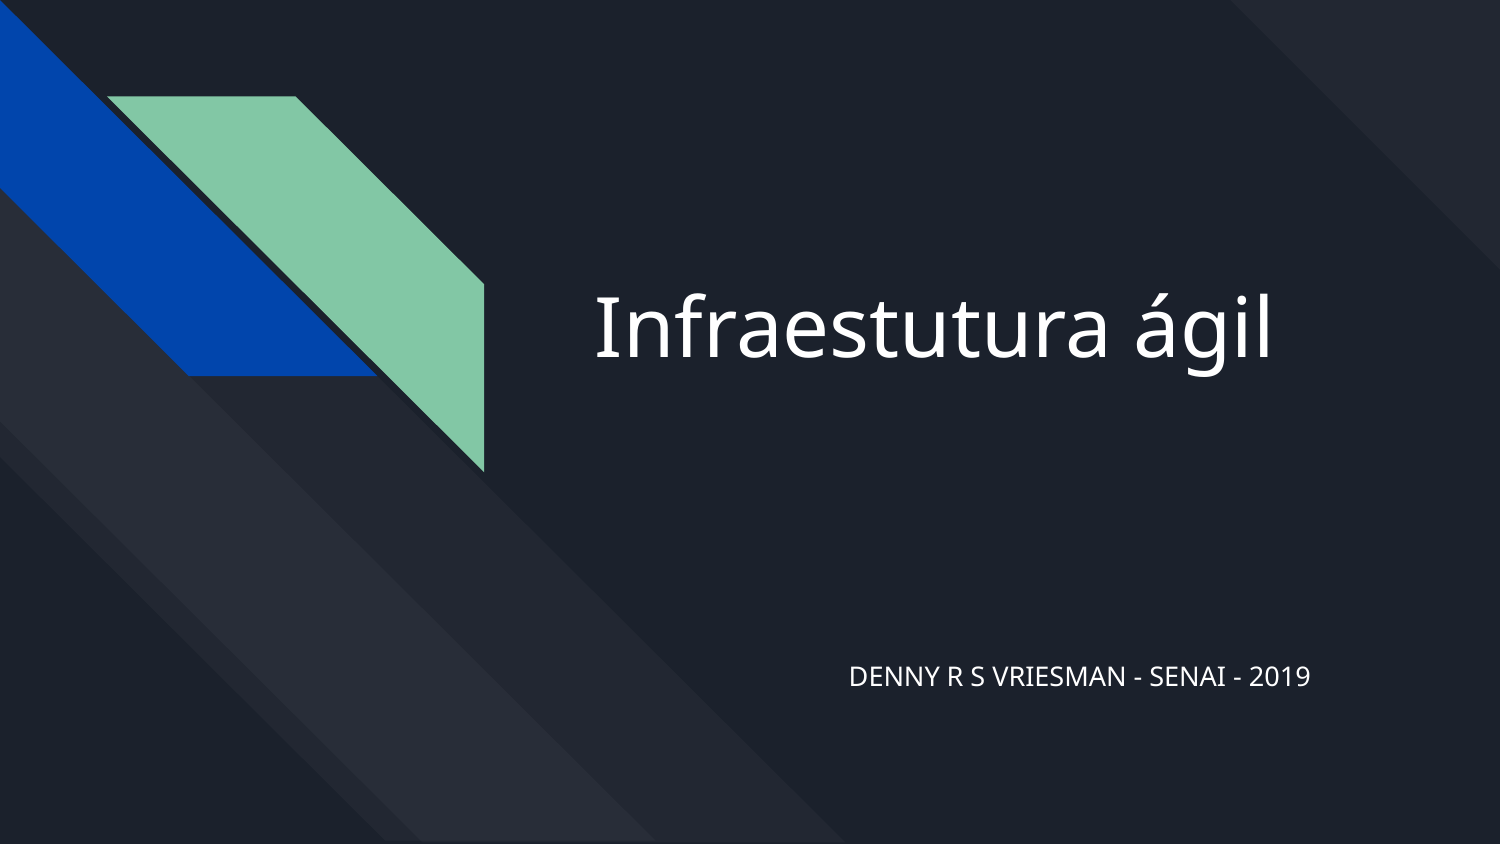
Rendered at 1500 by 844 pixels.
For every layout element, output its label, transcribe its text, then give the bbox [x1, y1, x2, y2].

text_box Infraestutura ágil [580, 258, 1404, 518]
text_box DENNY R S VRIESMAN - SENAI - 2019 [833, 643, 1404, 727]
